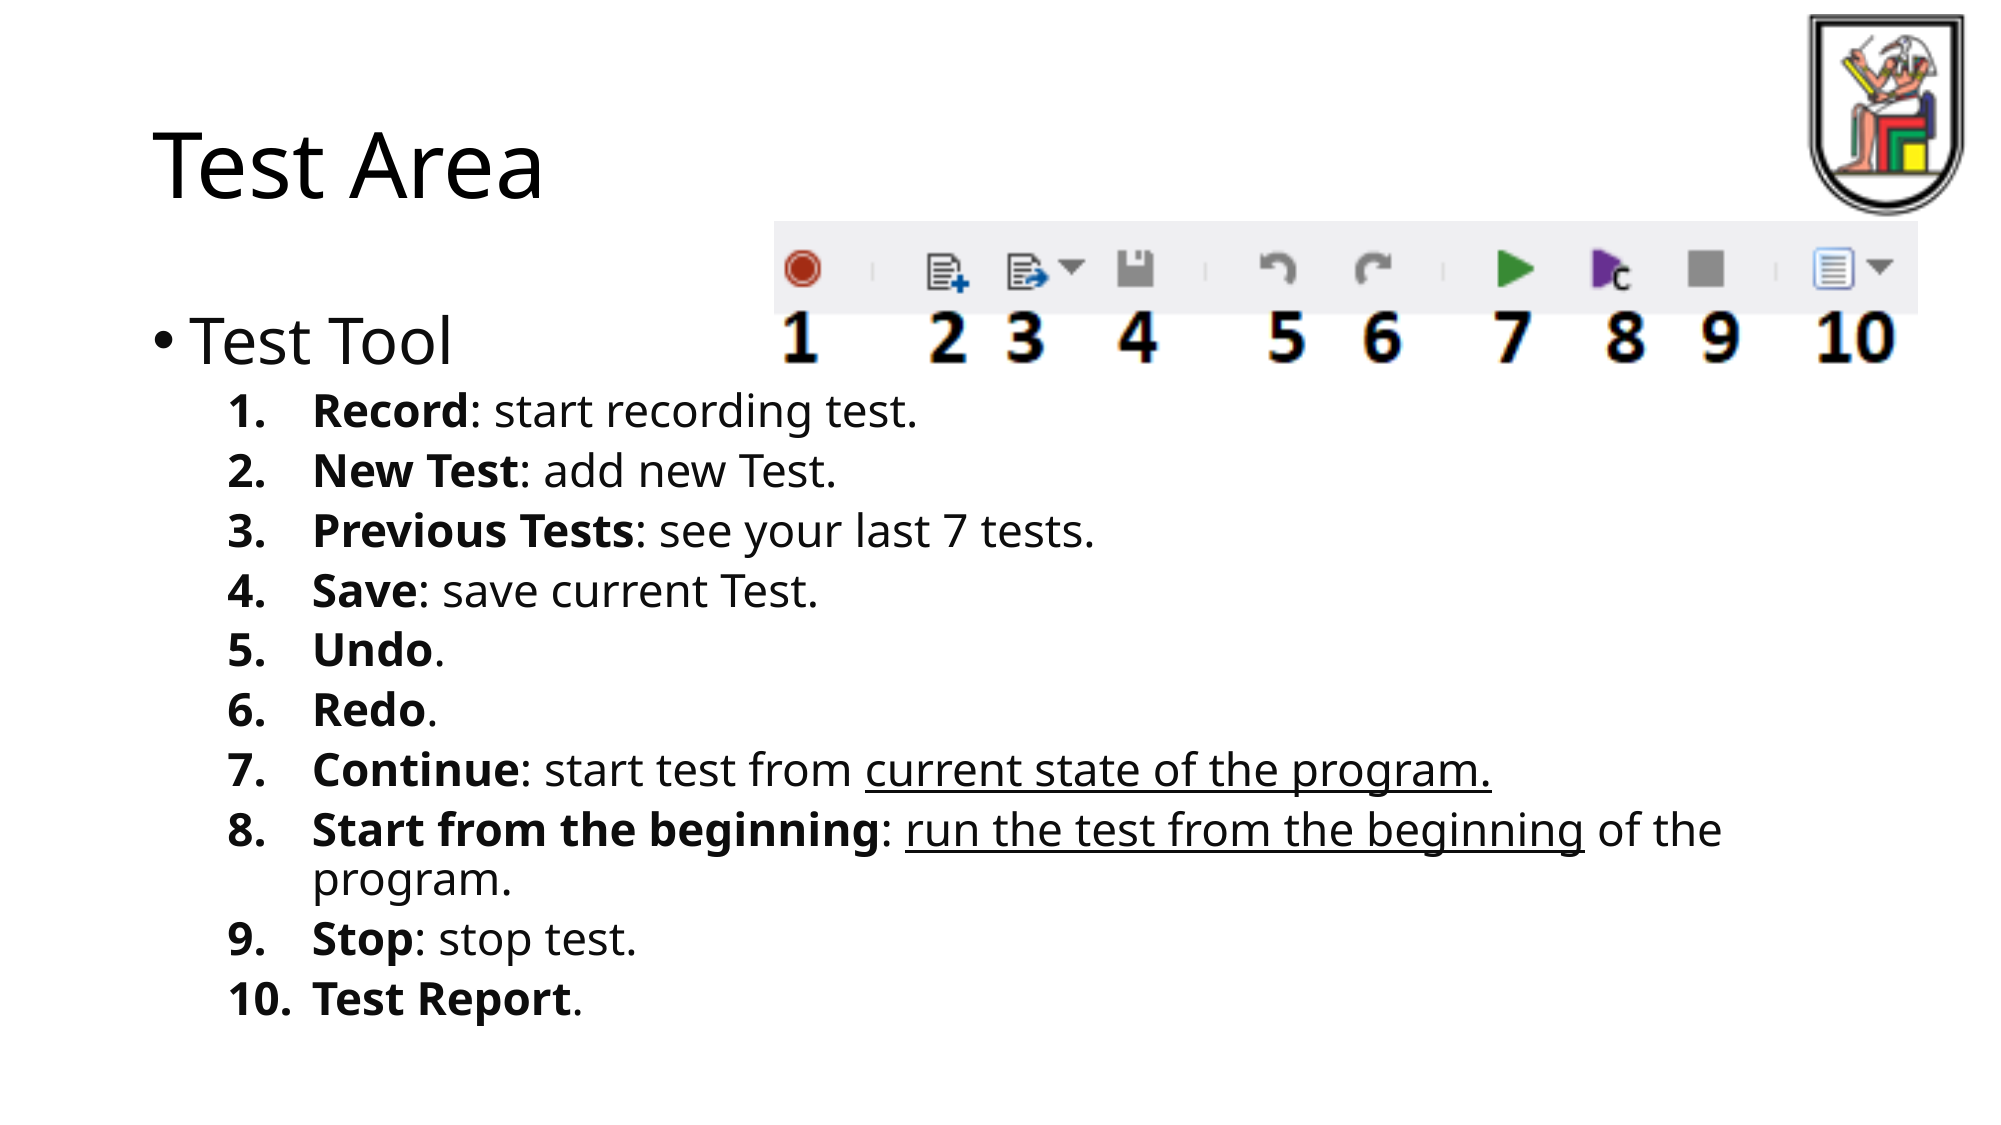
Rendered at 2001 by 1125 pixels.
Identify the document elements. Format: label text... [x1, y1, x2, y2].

title Test Area [137, 59, 1800, 277]
list Test Tool Record: start recording test. New Test: add new Test. Previous Tests: see your last 7 tests. Save: save current Test. Undo. Redo. Continue: start test from current state of the program. Start from the beginning: run the test from the beginning of the program. Stop: stop test. Test Report. [137, 277, 1863, 1125]
picture [774, 14, 1973, 376]
